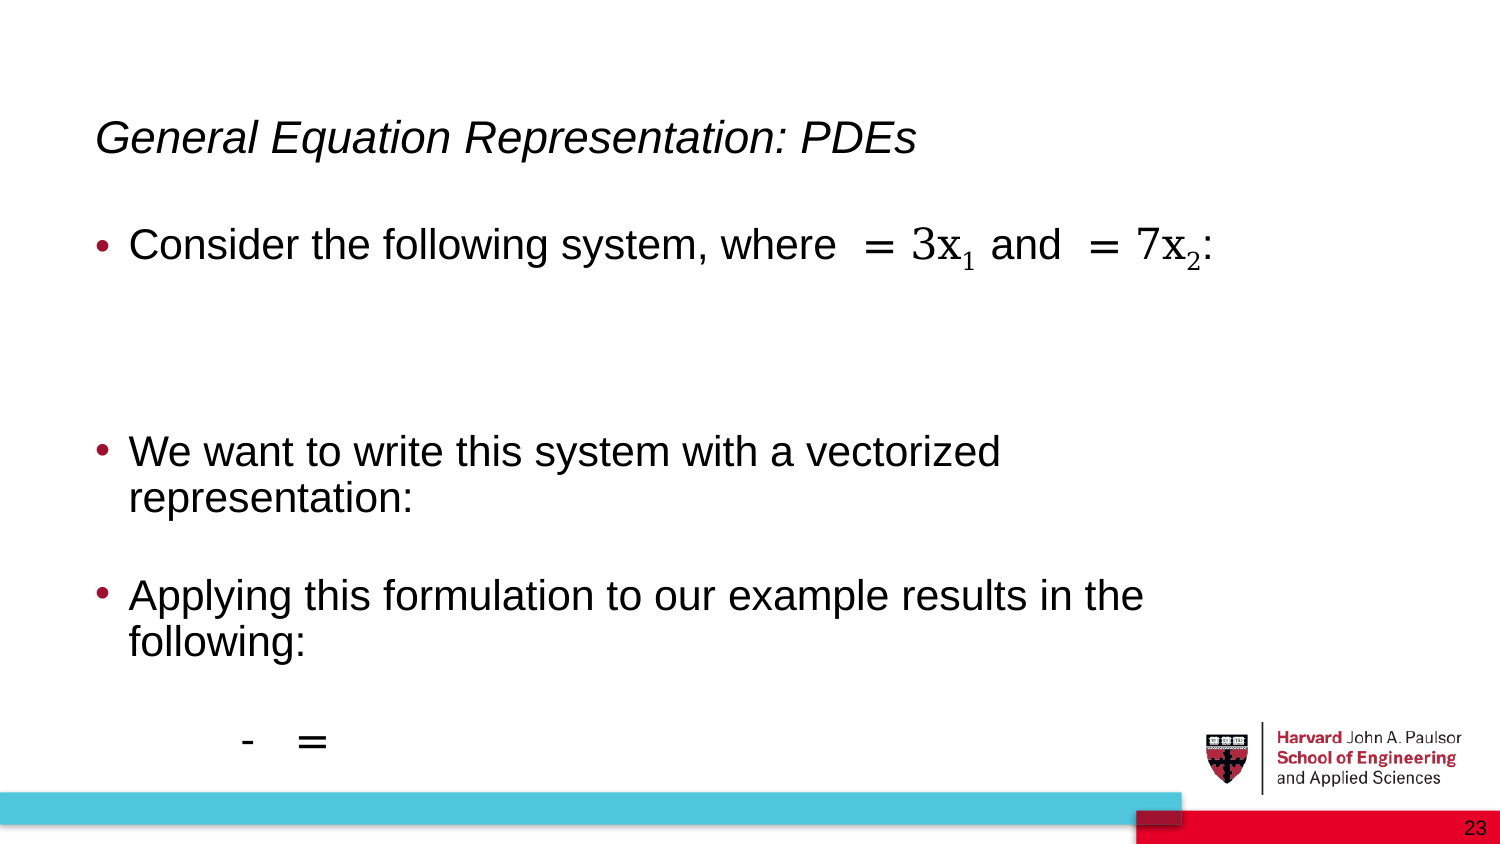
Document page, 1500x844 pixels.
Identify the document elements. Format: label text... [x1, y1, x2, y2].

text_box 23 [1449, 807, 1500, 844]
list General Equation Representation: PDEs [80, 100, 1370, 264]
